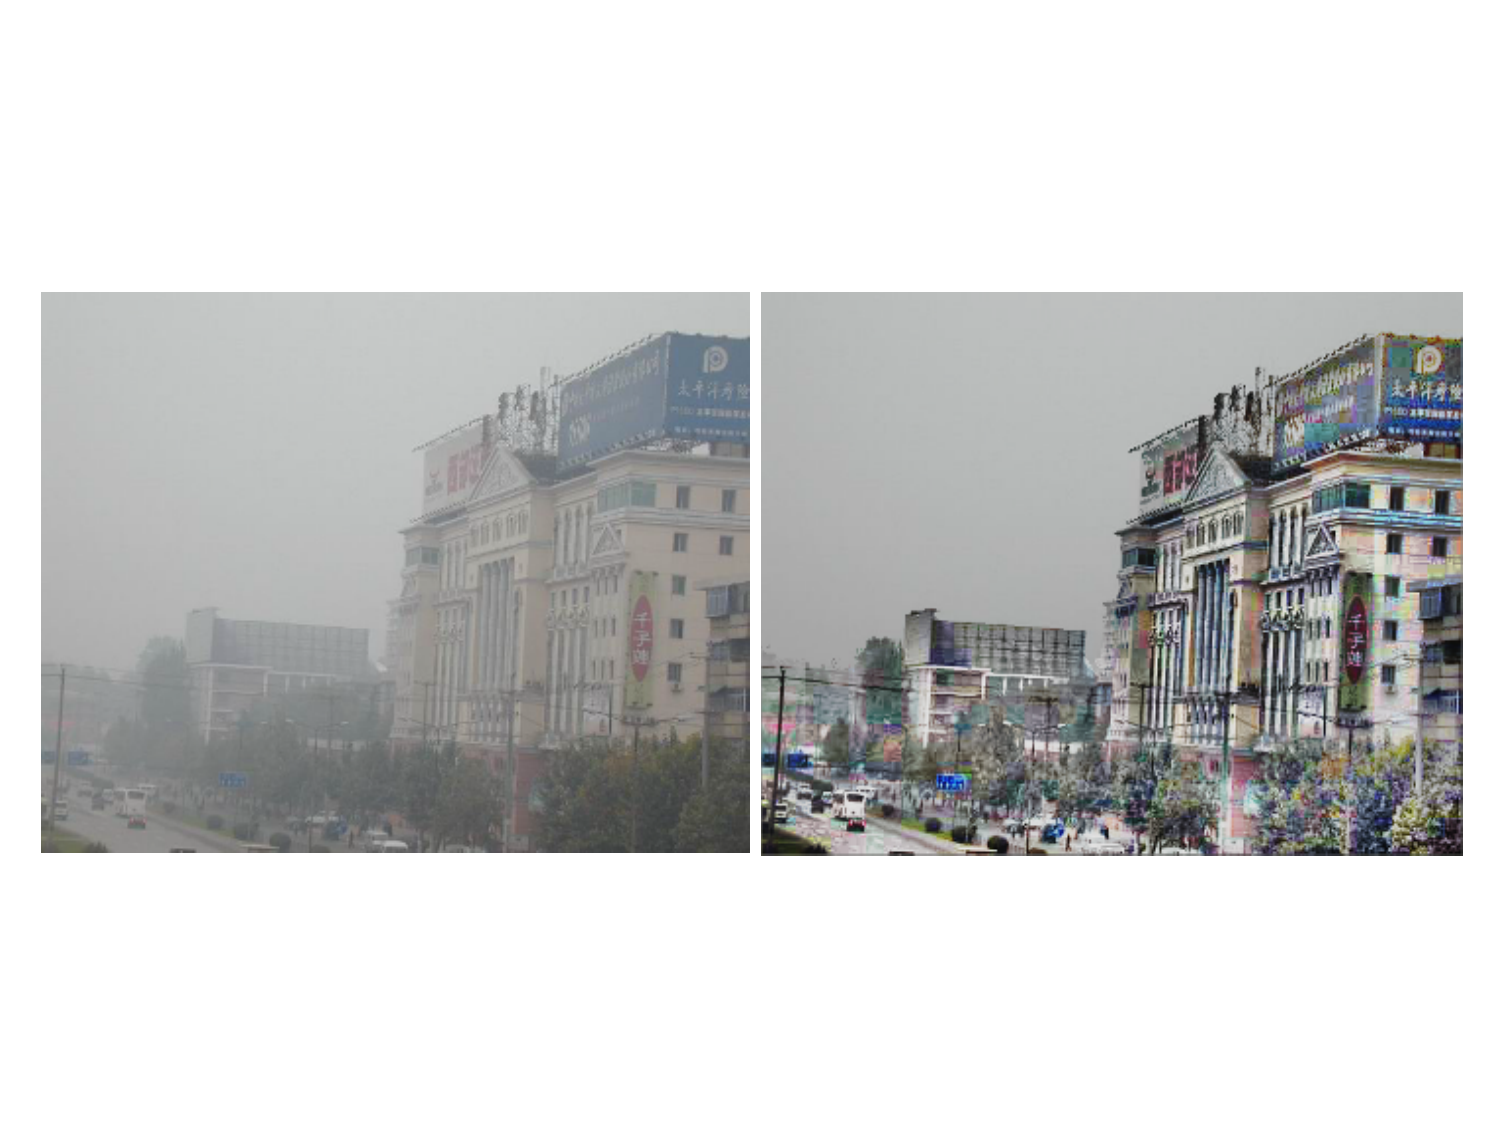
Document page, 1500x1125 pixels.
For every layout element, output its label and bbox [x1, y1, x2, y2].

picture [761, 292, 1463, 856]
picture [41, 291, 751, 853]
